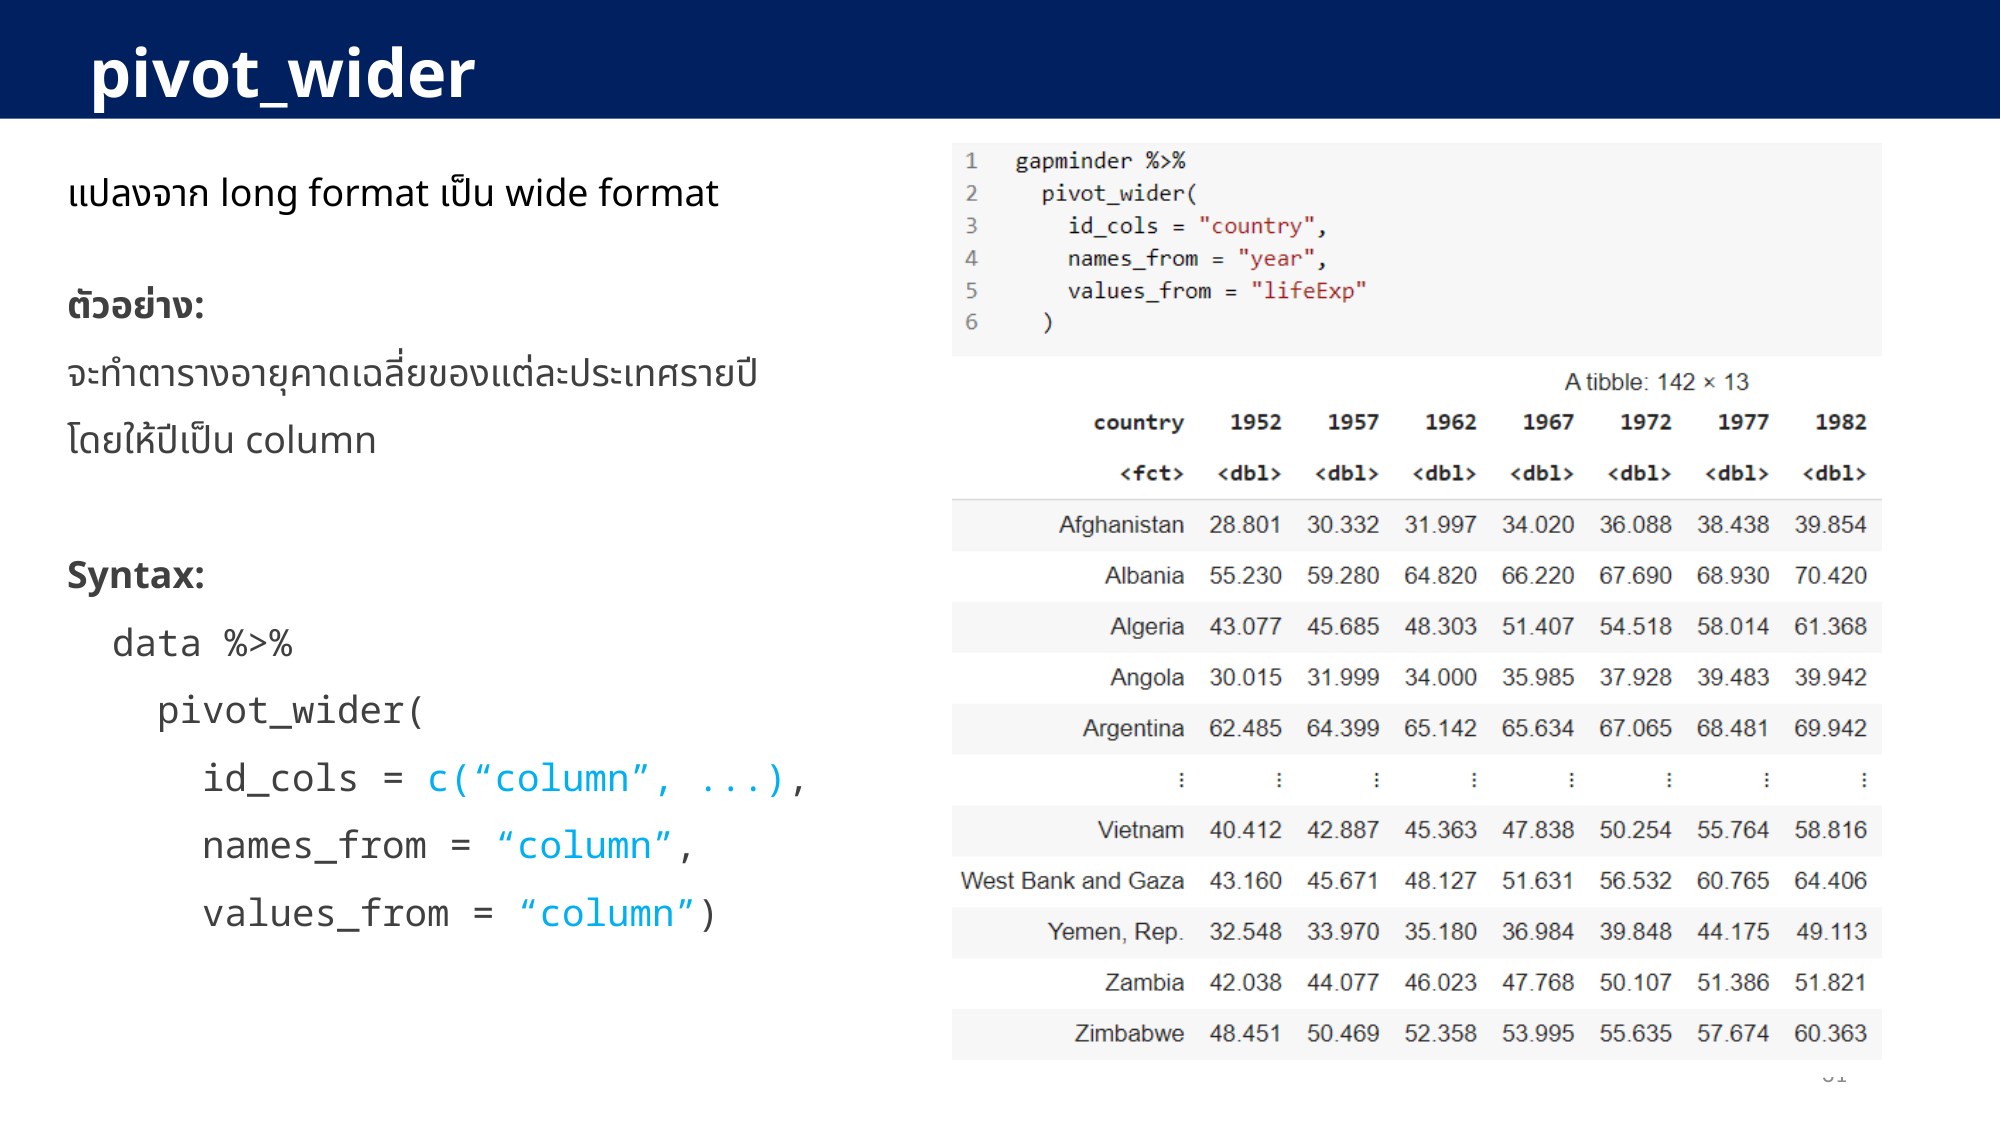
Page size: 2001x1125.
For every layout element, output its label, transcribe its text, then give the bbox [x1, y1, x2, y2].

picture [952, 143, 1882, 1077]
text_box แปลงจาก long format เป็น wide format ตัวอย่าง: จะทำตารางอายุคาดเฉลี่ยของแต่ละประเทศรายปี โดยให้ปีเป็น column Syntax: data %>% pivot_wider( id_cols = c(“column”, ...), names_from = “column”, values_from = “column”) [52, 161, 952, 942]
text_box pivot_wider [0, 0, 2000, 119]
slide_number 31 [1412, 1077, 1863, 1103]
